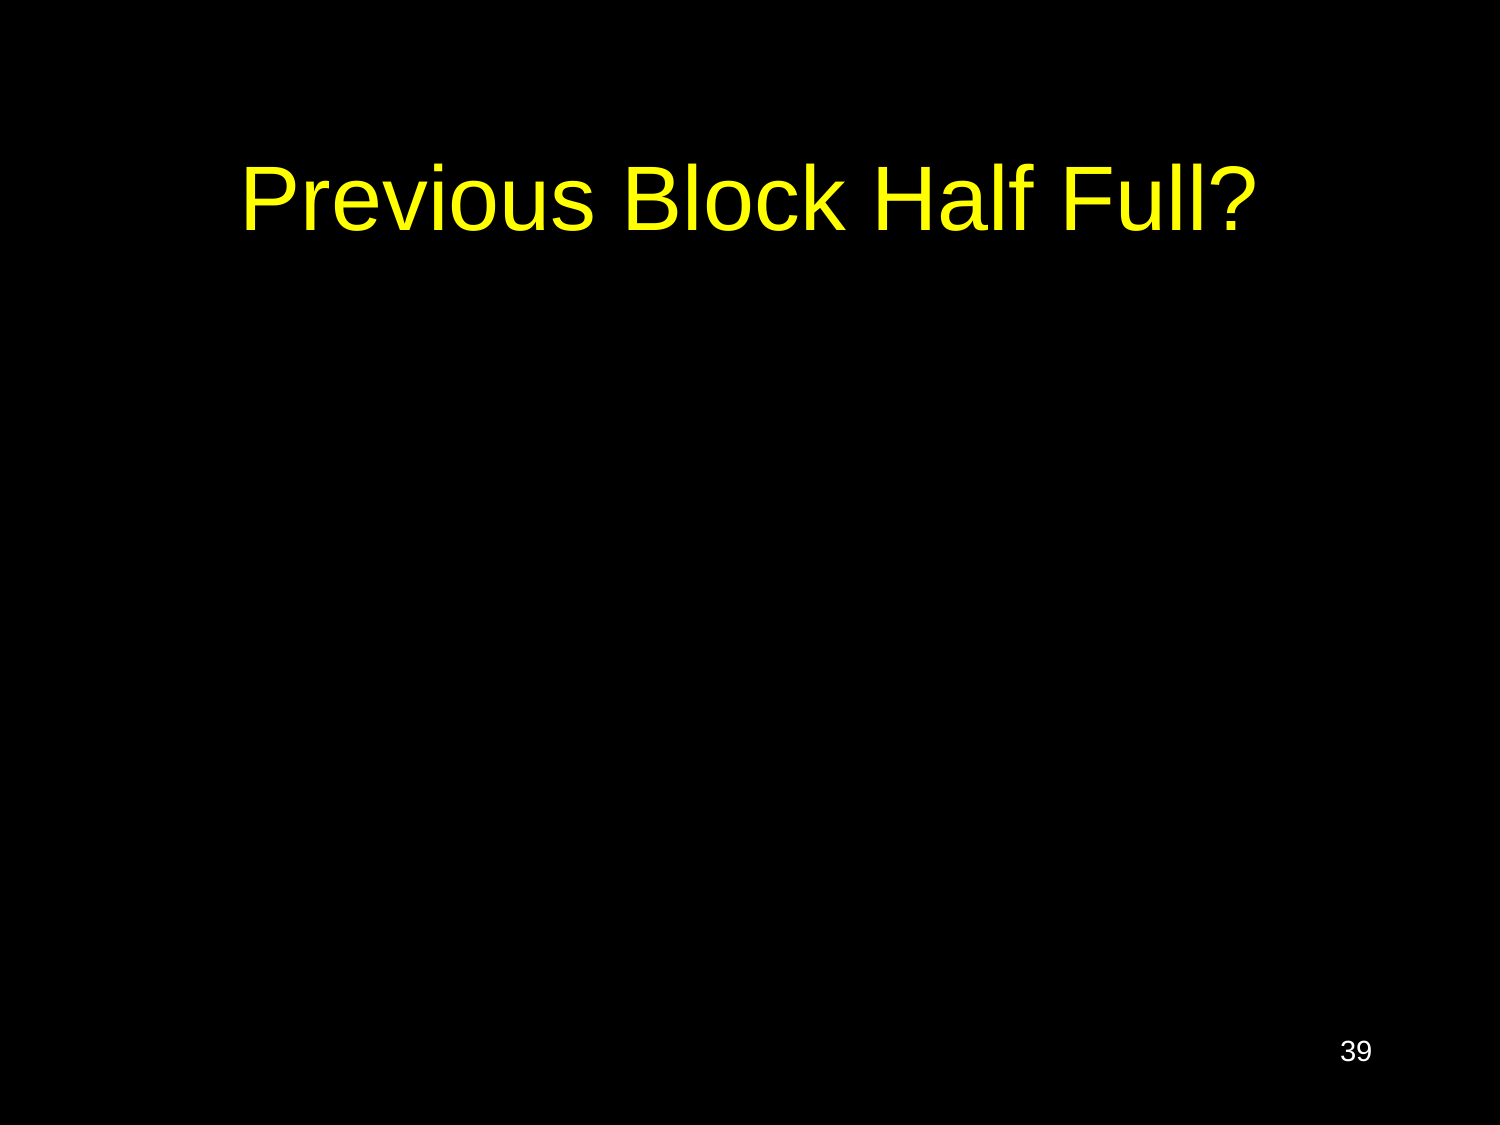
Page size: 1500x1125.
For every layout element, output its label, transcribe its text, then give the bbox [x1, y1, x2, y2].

slide_number 39 [1074, 1024, 1388, 1101]
title Previous Block Half Full? [112, 99, 1388, 288]
